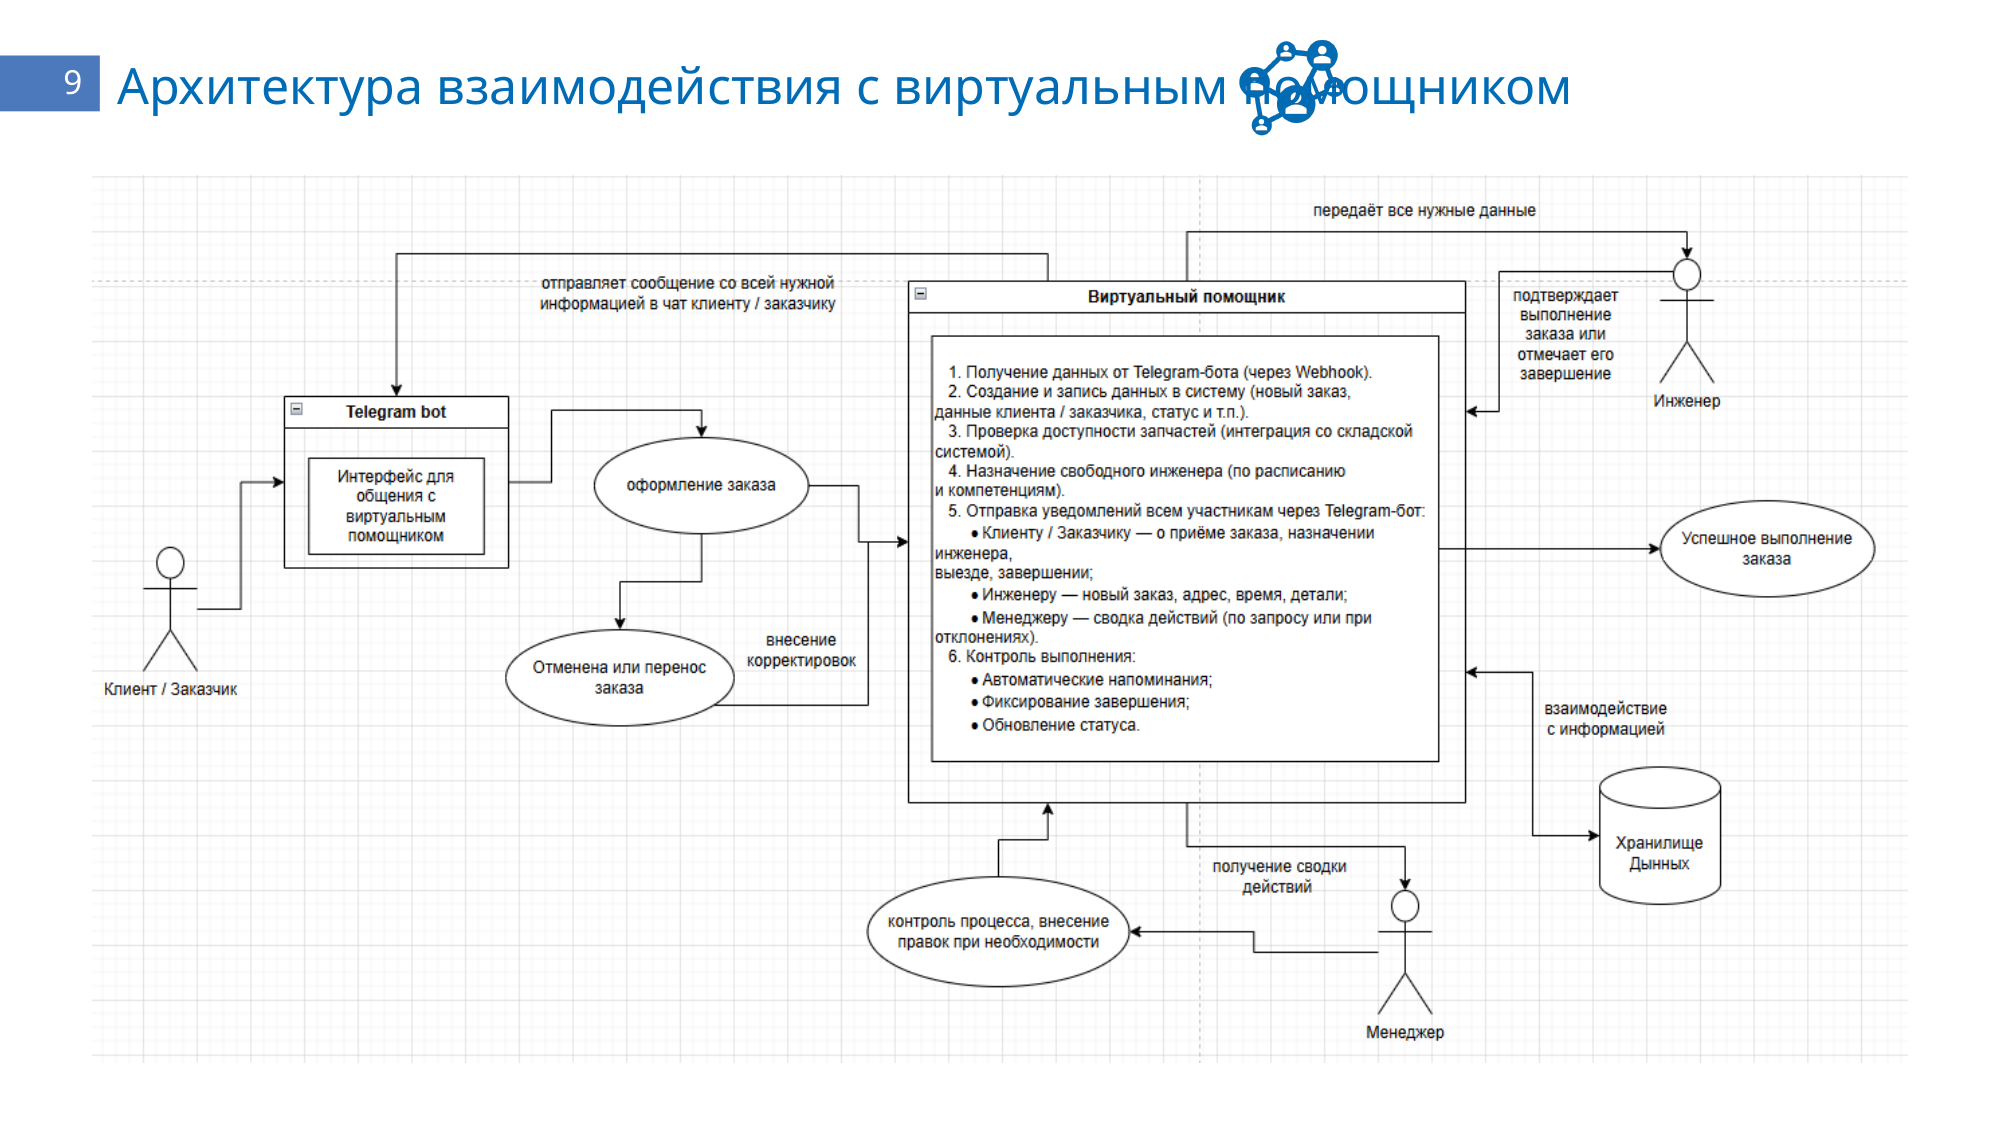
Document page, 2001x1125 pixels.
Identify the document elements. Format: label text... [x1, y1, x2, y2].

picture [0, 41, 123, 134]
picture [92, 175, 1908, 1063]
title Архитектура взаимодействия с виртуальным помощником [123, 51, 1232, 126]
picture [1232, 29, 1350, 147]
title Архитектура взаимодействия с виртуальным помощником [1350, 51, 1828, 126]
